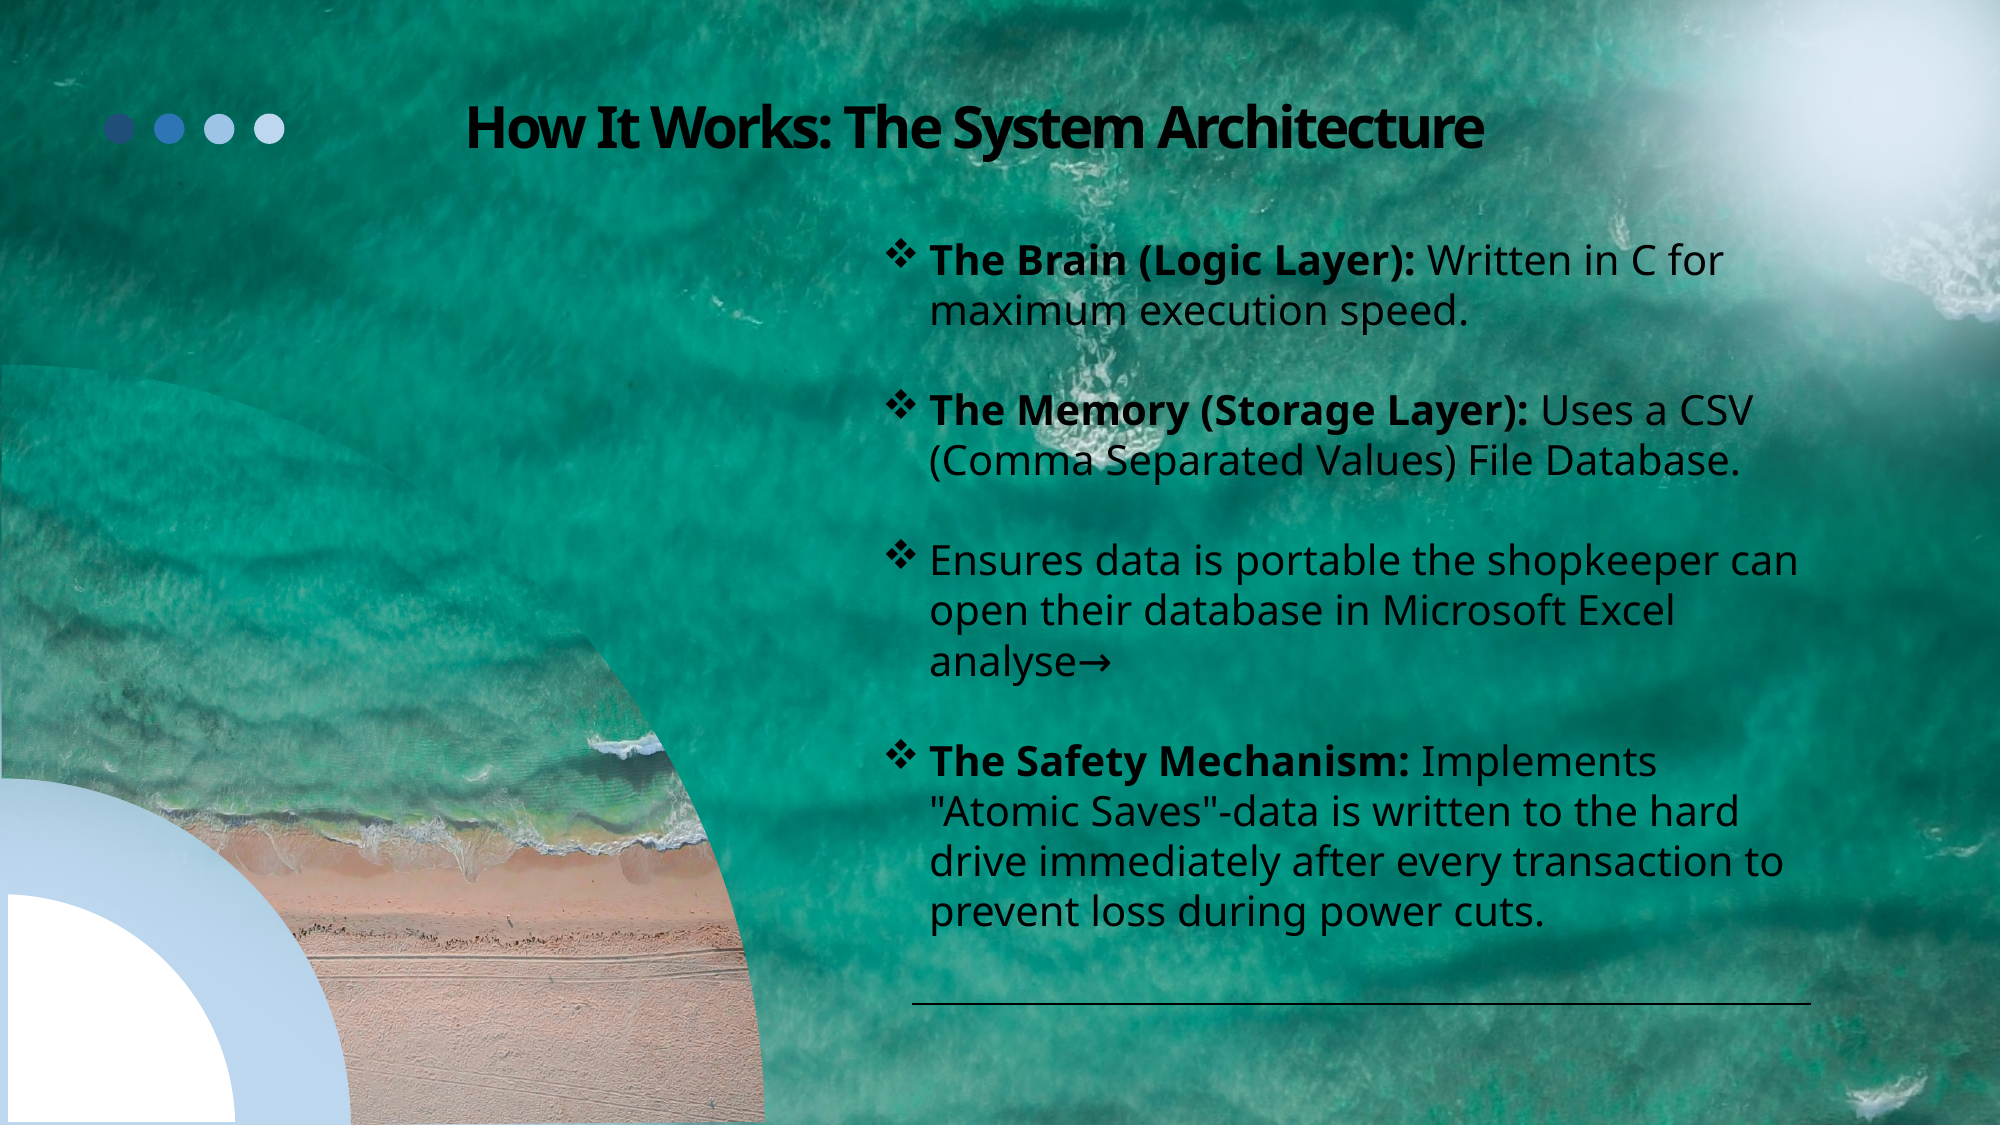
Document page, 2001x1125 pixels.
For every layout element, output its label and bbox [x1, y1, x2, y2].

picture [0, 0, 2000, 1125]
text_box [0, 364, 765, 1125]
